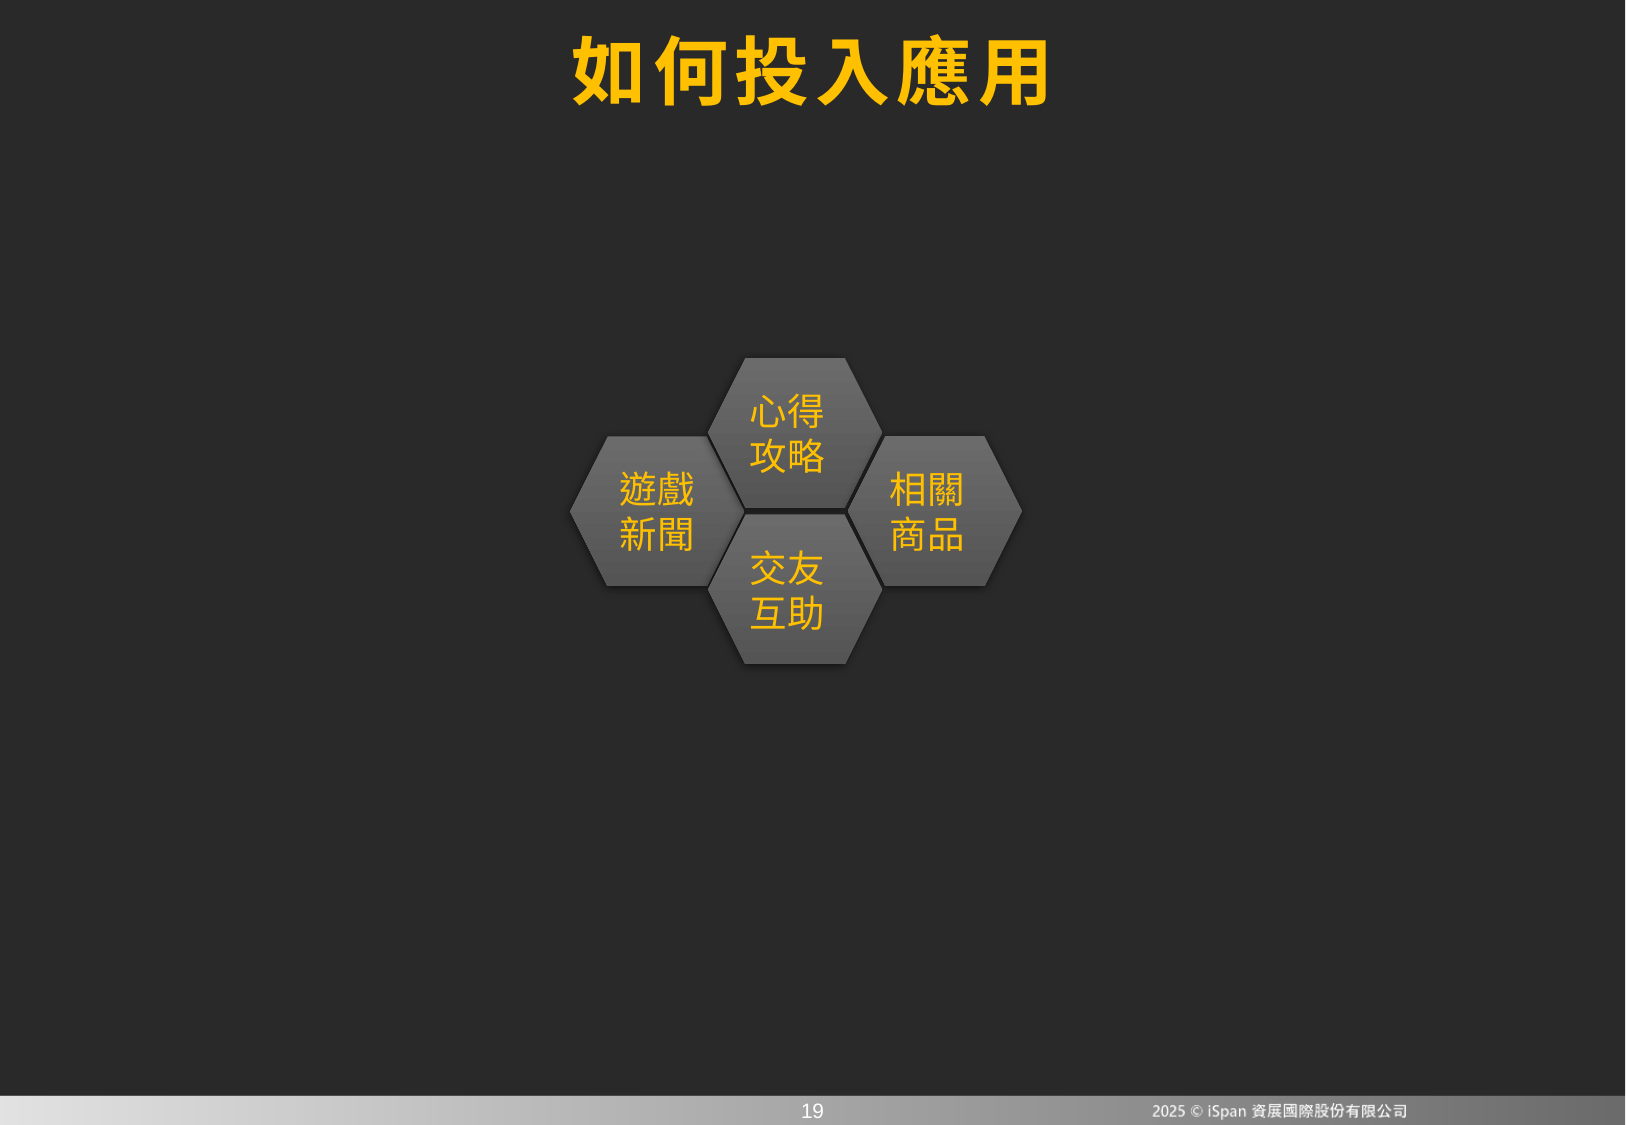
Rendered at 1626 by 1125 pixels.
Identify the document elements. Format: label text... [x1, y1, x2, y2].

text_box 交友互助 [708, 514, 883, 665]
text_box 相關商品 [847, 436, 1022, 586]
picture [0, 0, 1626, 1125]
text_box 遊戲新聞 [570, 436, 737, 587]
title 如何投入應用 [103, 13, 1522, 126]
text_box 心得攻略 [708, 357, 882, 508]
text_box [151, 160, 1522, 1047]
